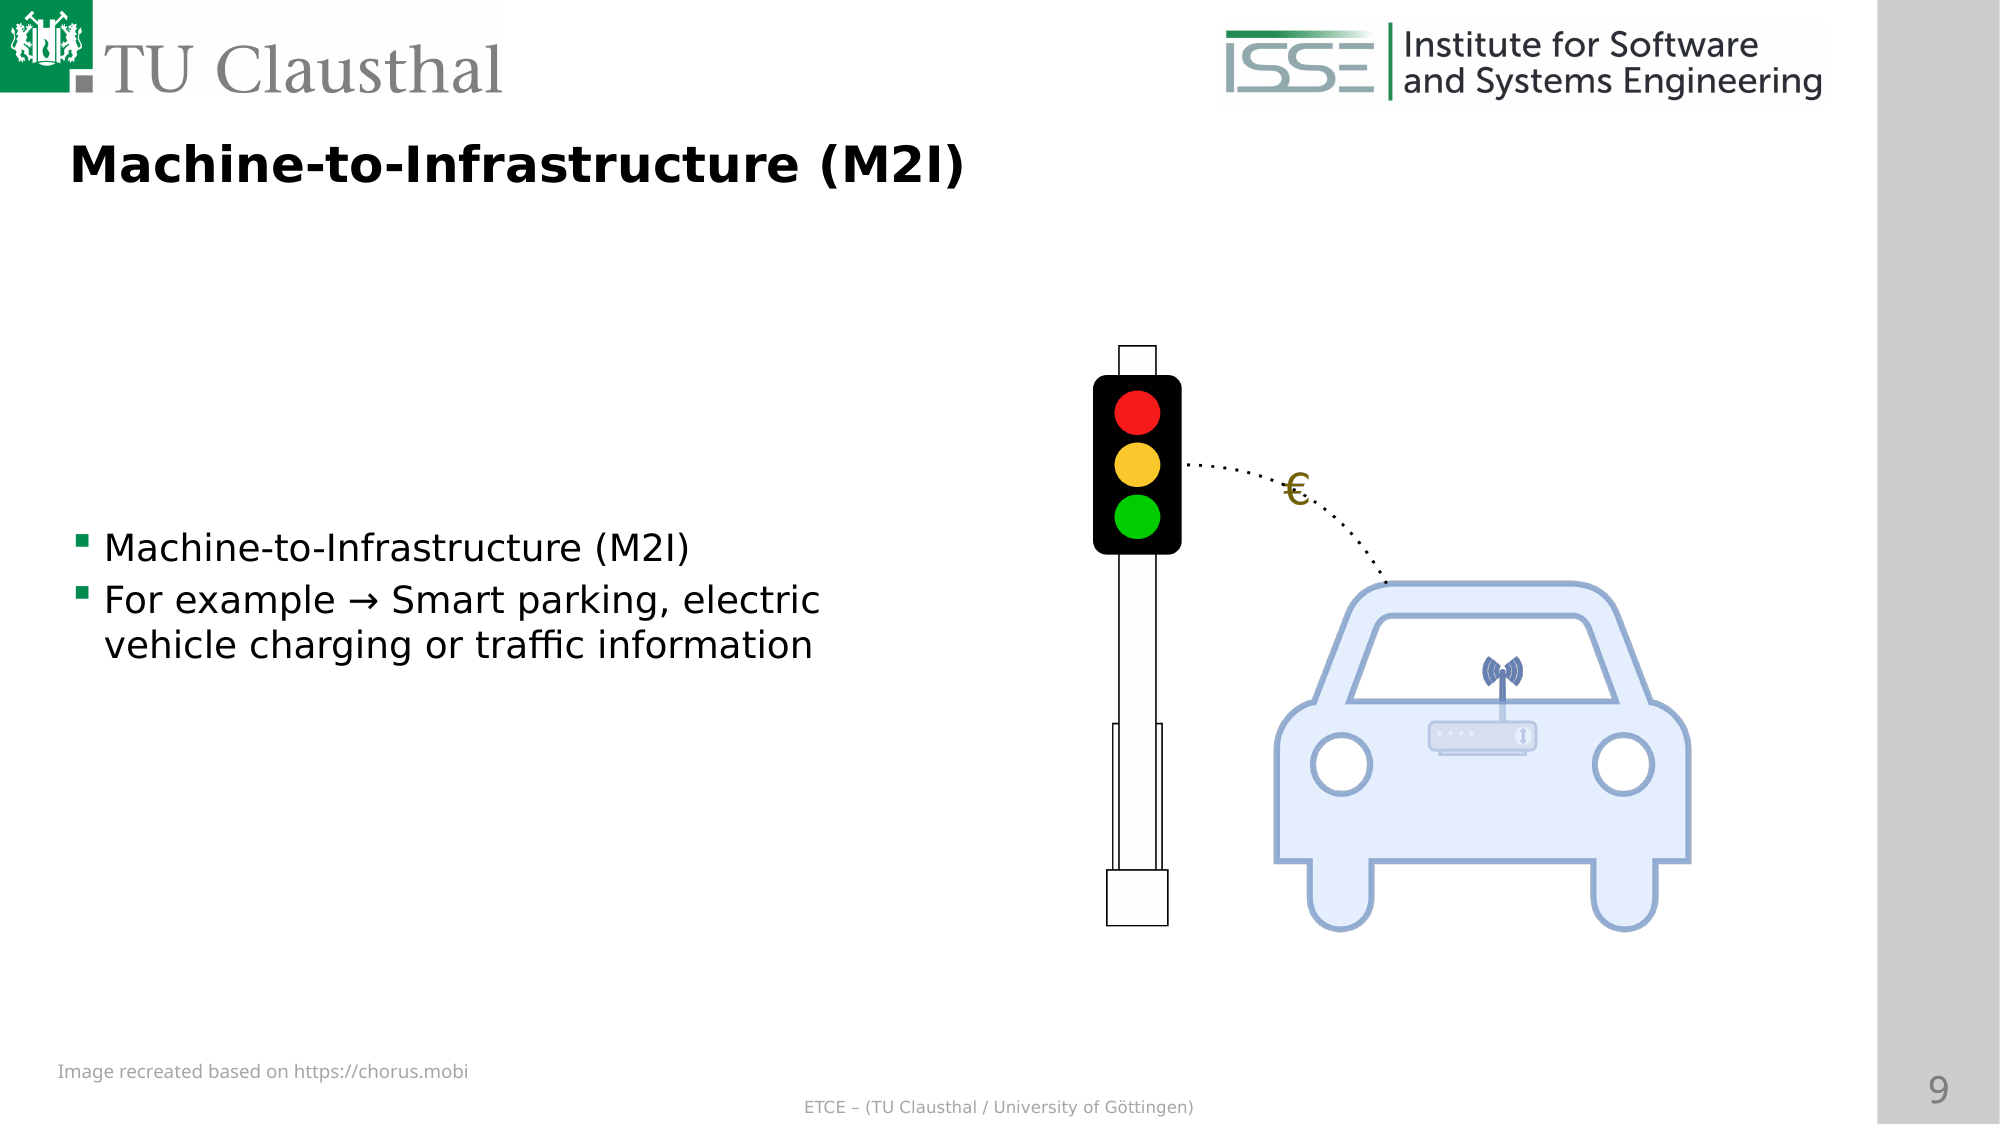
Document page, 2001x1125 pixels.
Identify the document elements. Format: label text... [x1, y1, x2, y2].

picture [1092, 344, 1693, 945]
text_box Image recreated based on https://chorus.mobi [43, 1052, 1233, 1090]
text_box Machine-to-Infrastructure (M2I) [55, 125, 1819, 208]
text_box Machine-to-Infrastructure (M2I) For example → Smart parking, electric vehicle charging or traffic information [57, 208, 976, 1035]
